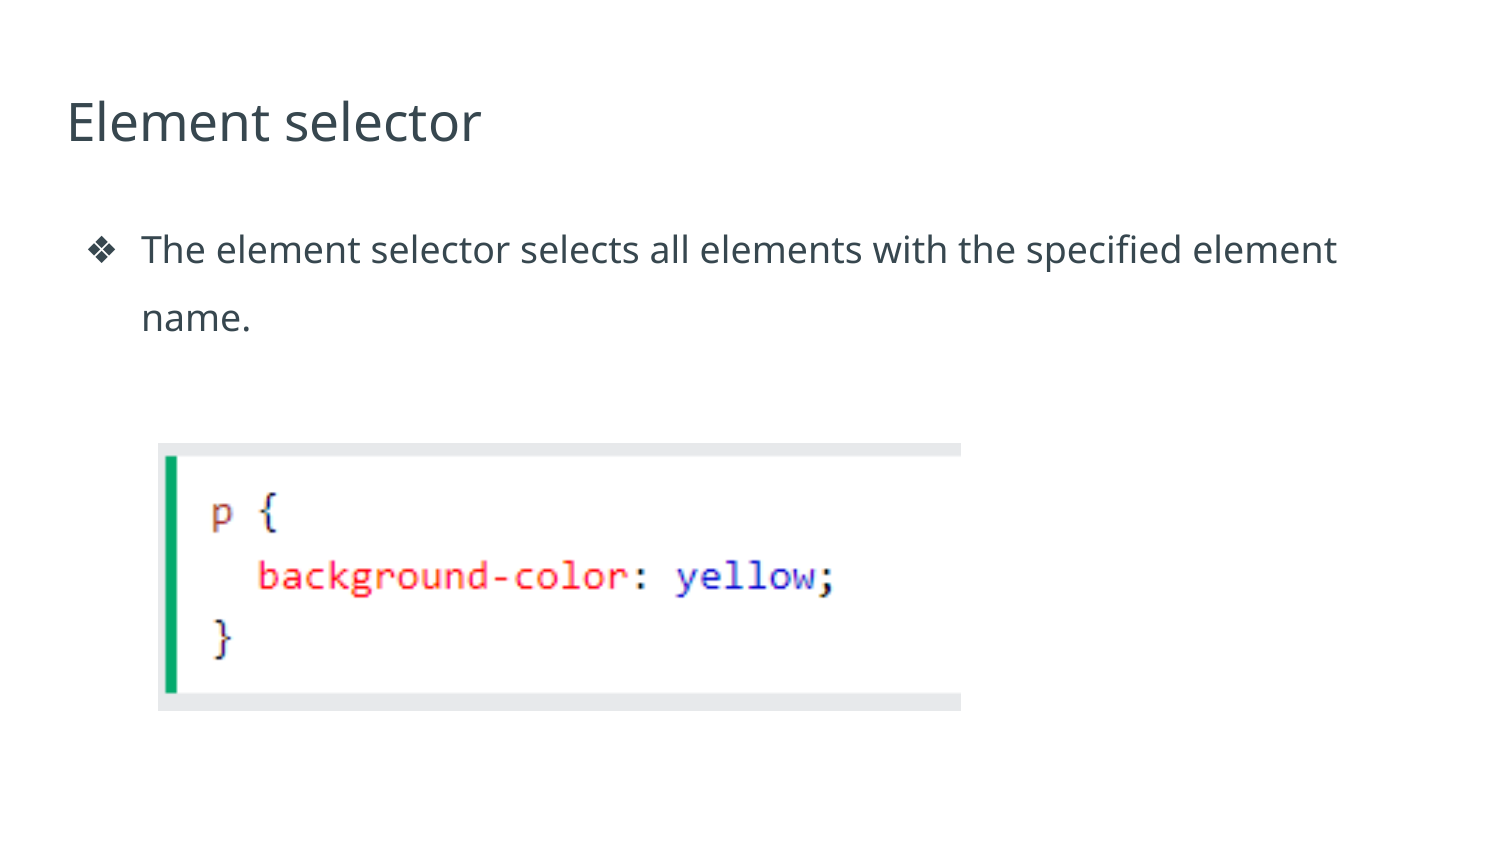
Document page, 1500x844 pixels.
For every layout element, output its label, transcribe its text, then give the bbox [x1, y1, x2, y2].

title Element selector [51, 72, 1449, 167]
picture [157, 442, 961, 711]
list The element selector selects all elements with the specified element name. [51, 189, 1449, 750]
